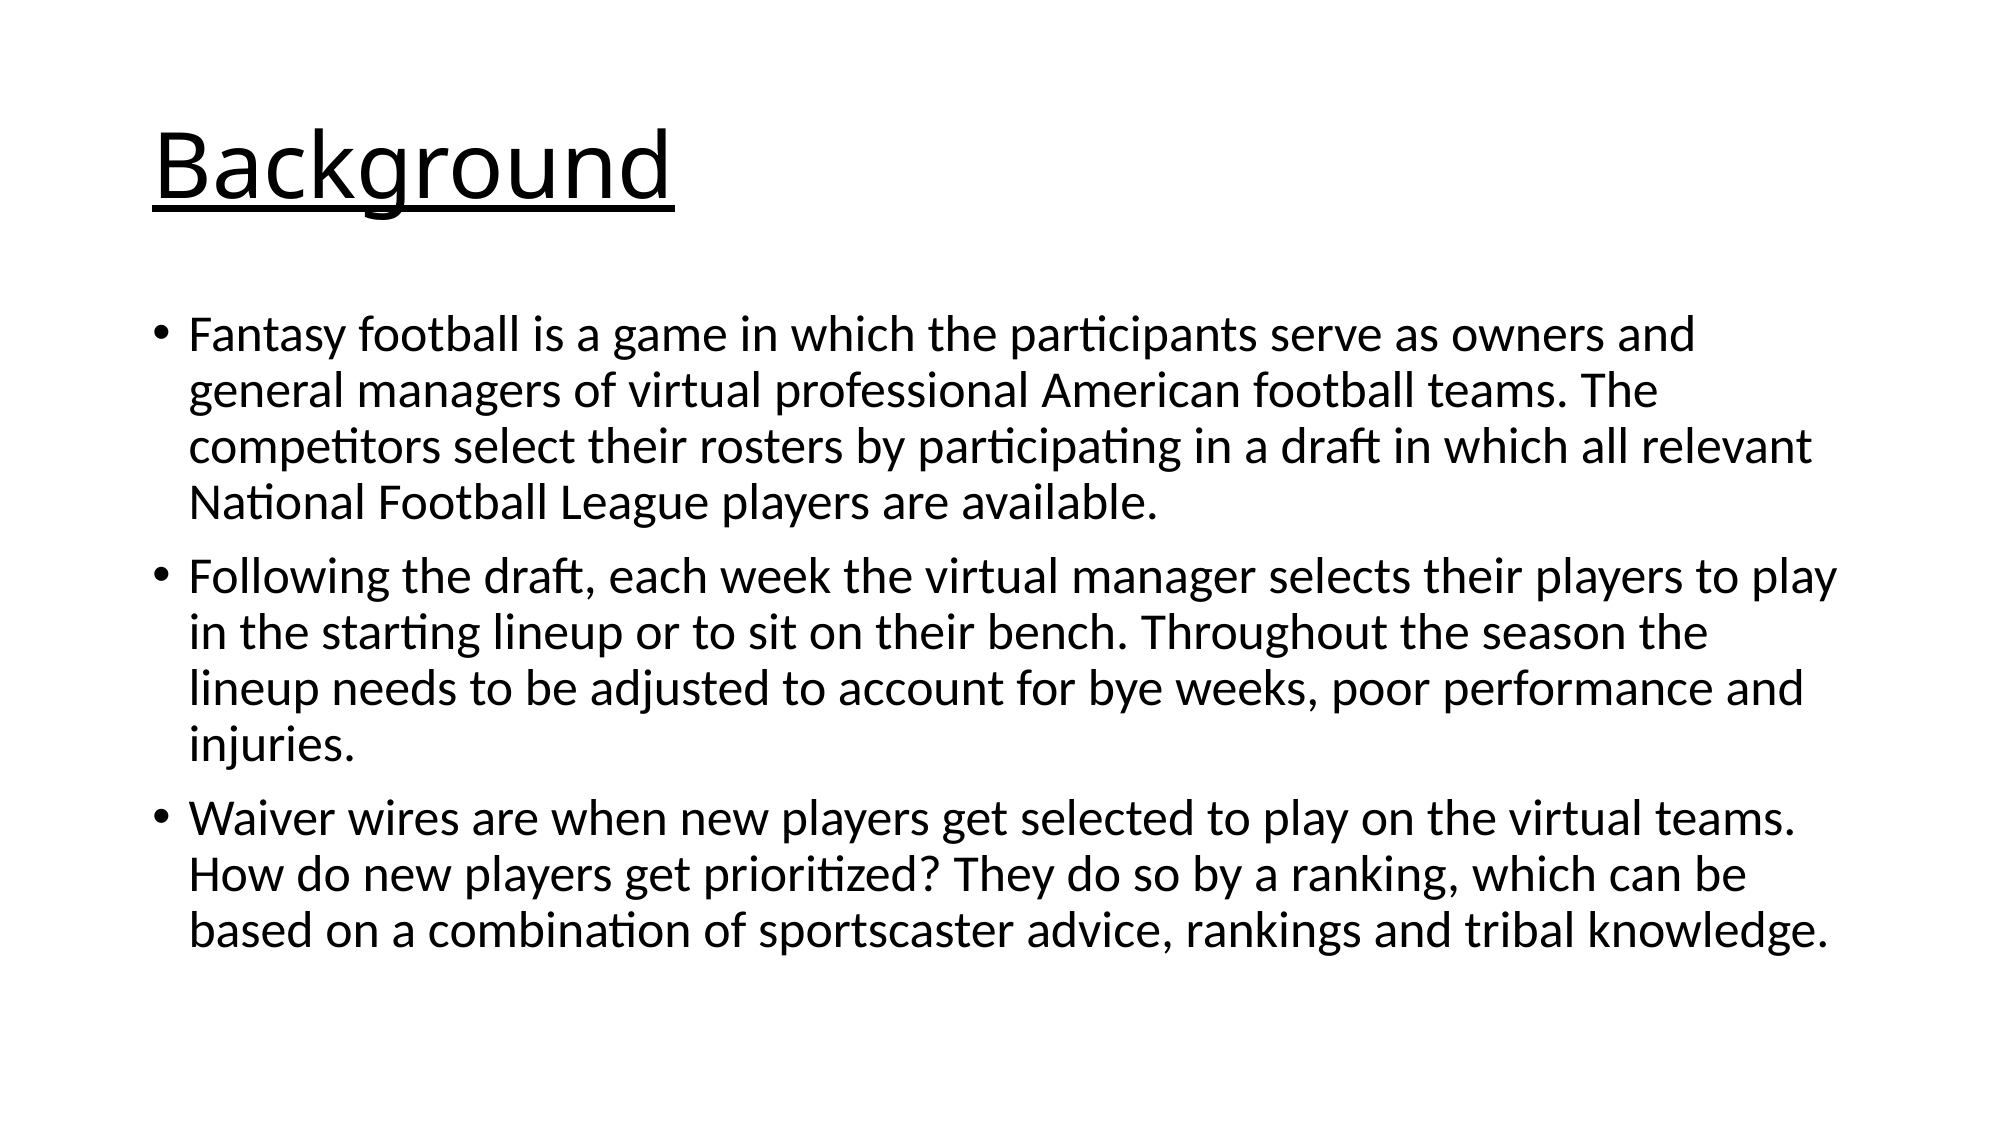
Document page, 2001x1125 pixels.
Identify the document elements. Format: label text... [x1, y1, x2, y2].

list Fantasy football is a game in which the participants serve as owners and general managers of virtual professional American football teams. The competitors select their rosters by participating in a draft in which all relevant National Football League players are available. Following the draft, each week the virtual manager selects their players to play in the starting lineup or to sit on their bench. Throughout the season the lineup needs to be adjusted to account for bye weeks, poor performance and injuries. Waiver wires are when new players get selected to play on the virtual teams. How do new players get prioritized? They do so by a ranking, which can be based on a combination of sportscaster advice, rankings and tribal knowledge. [137, 299, 1863, 1014]
title Background [137, 59, 1863, 278]
